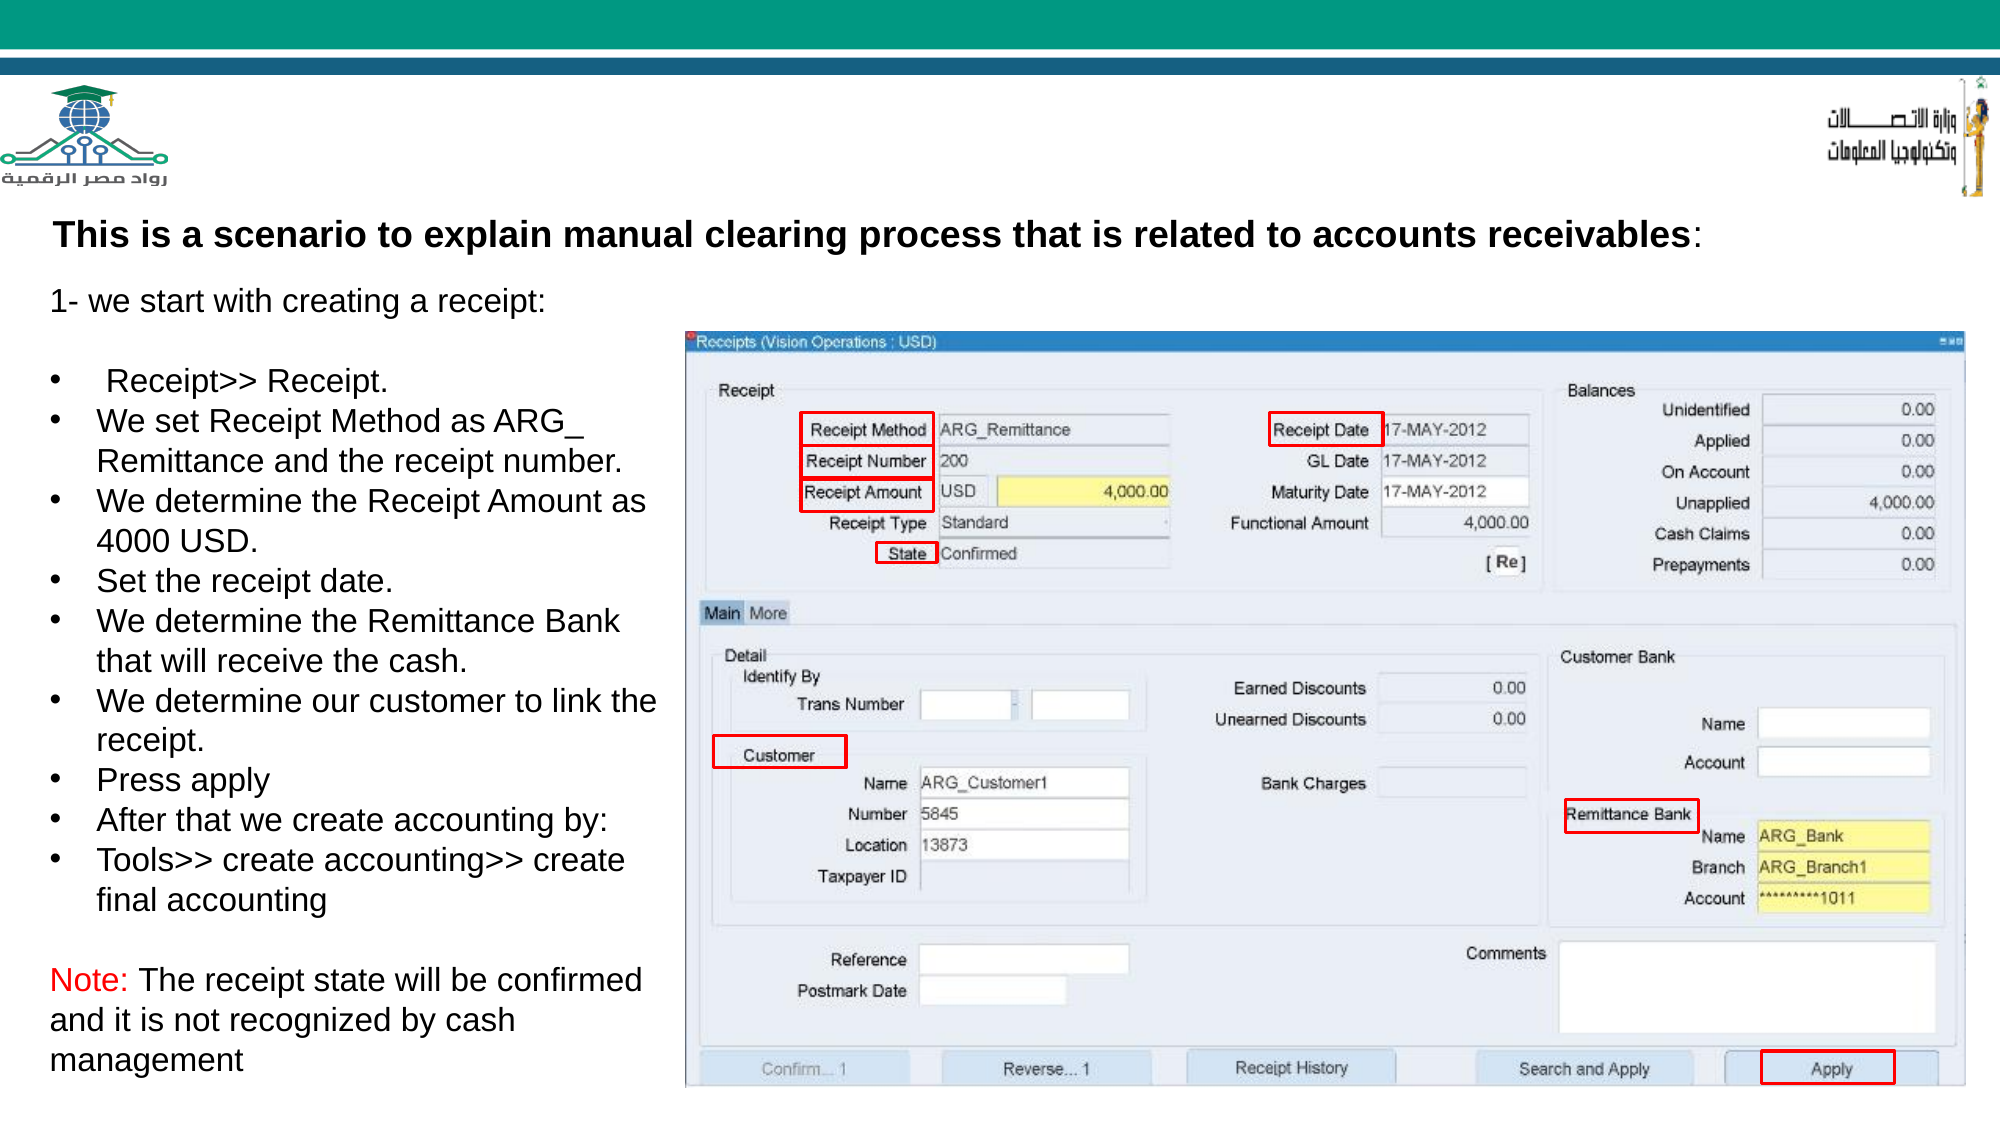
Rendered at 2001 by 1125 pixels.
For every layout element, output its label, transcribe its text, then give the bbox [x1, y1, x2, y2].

text_box This is a scenario to explain manual clearing process that is related to accounts receivables: [37, 202, 1778, 262]
picture [684, 330, 1966, 1088]
text_box 1- we start with creating a receipt: Receipt>> Receipt. We set Receipt Method as ARG_ Remittance and the receipt number. We determine the Receipt Amount as 4000 USD. Set the receipt date. We determine the Remittance Bank that will receive the cash. We determine our customer to link the receipt. Press apply After that we create accounting by: Tools>> create accounting>> create final accounting Note: The receipt state will be confirmed and it is not recognized by cash management [34, 272, 675, 1086]
picture [1815, 57, 2000, 215]
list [0, 84, 169, 187]
text_box [0, 0, 2000, 51]
text_box [0, 56, 2000, 77]
